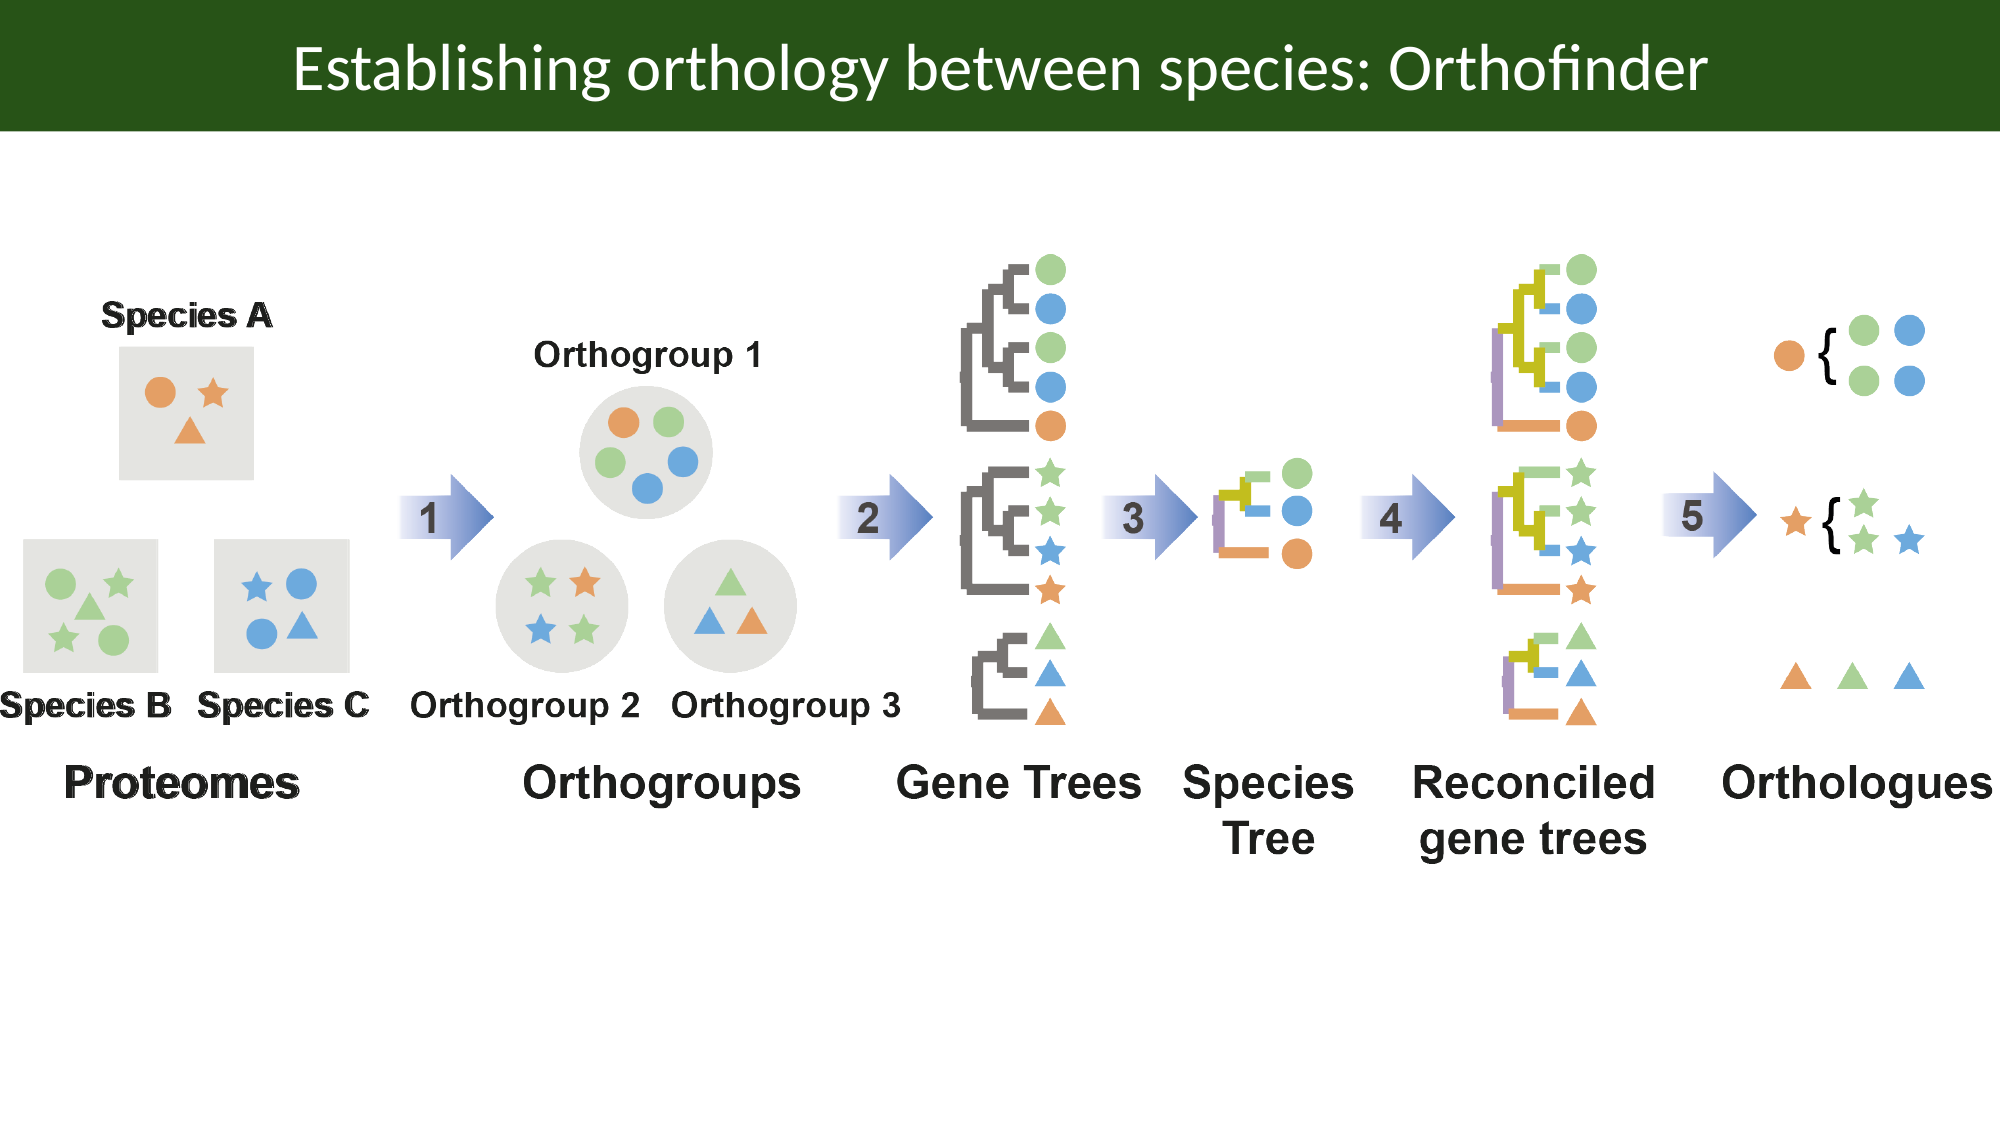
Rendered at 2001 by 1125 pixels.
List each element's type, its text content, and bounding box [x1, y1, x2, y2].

picture [0, 254, 2000, 871]
text_box Establishing orthology between species: Orthofinder [4, 16, 1999, 112]
text_box [0, 0, 2000, 133]
